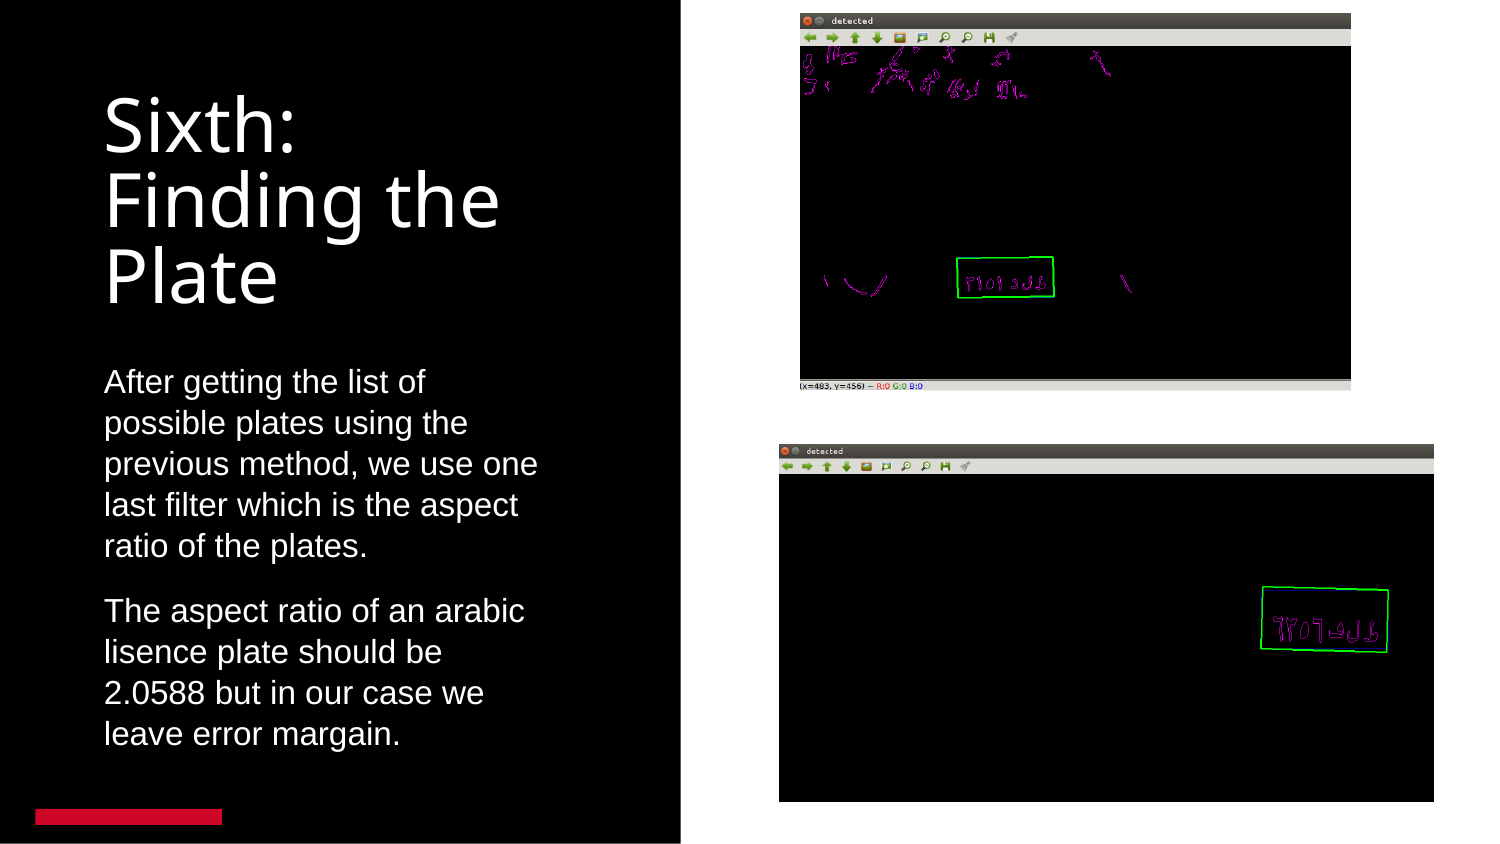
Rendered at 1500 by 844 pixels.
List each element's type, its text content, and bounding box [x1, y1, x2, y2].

list After getting the list of possible plates using the previous method, we use one last filter which is the aspect ratio of the plates. The aspect ratio of an arabic lisence plate should be 2.0588 but in our case we leave error margain. [89, 351, 564, 786]
picture [779, 444, 1435, 802]
title Sixth: Finding the Plate [89, 84, 564, 350]
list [799, 13, 1351, 391]
